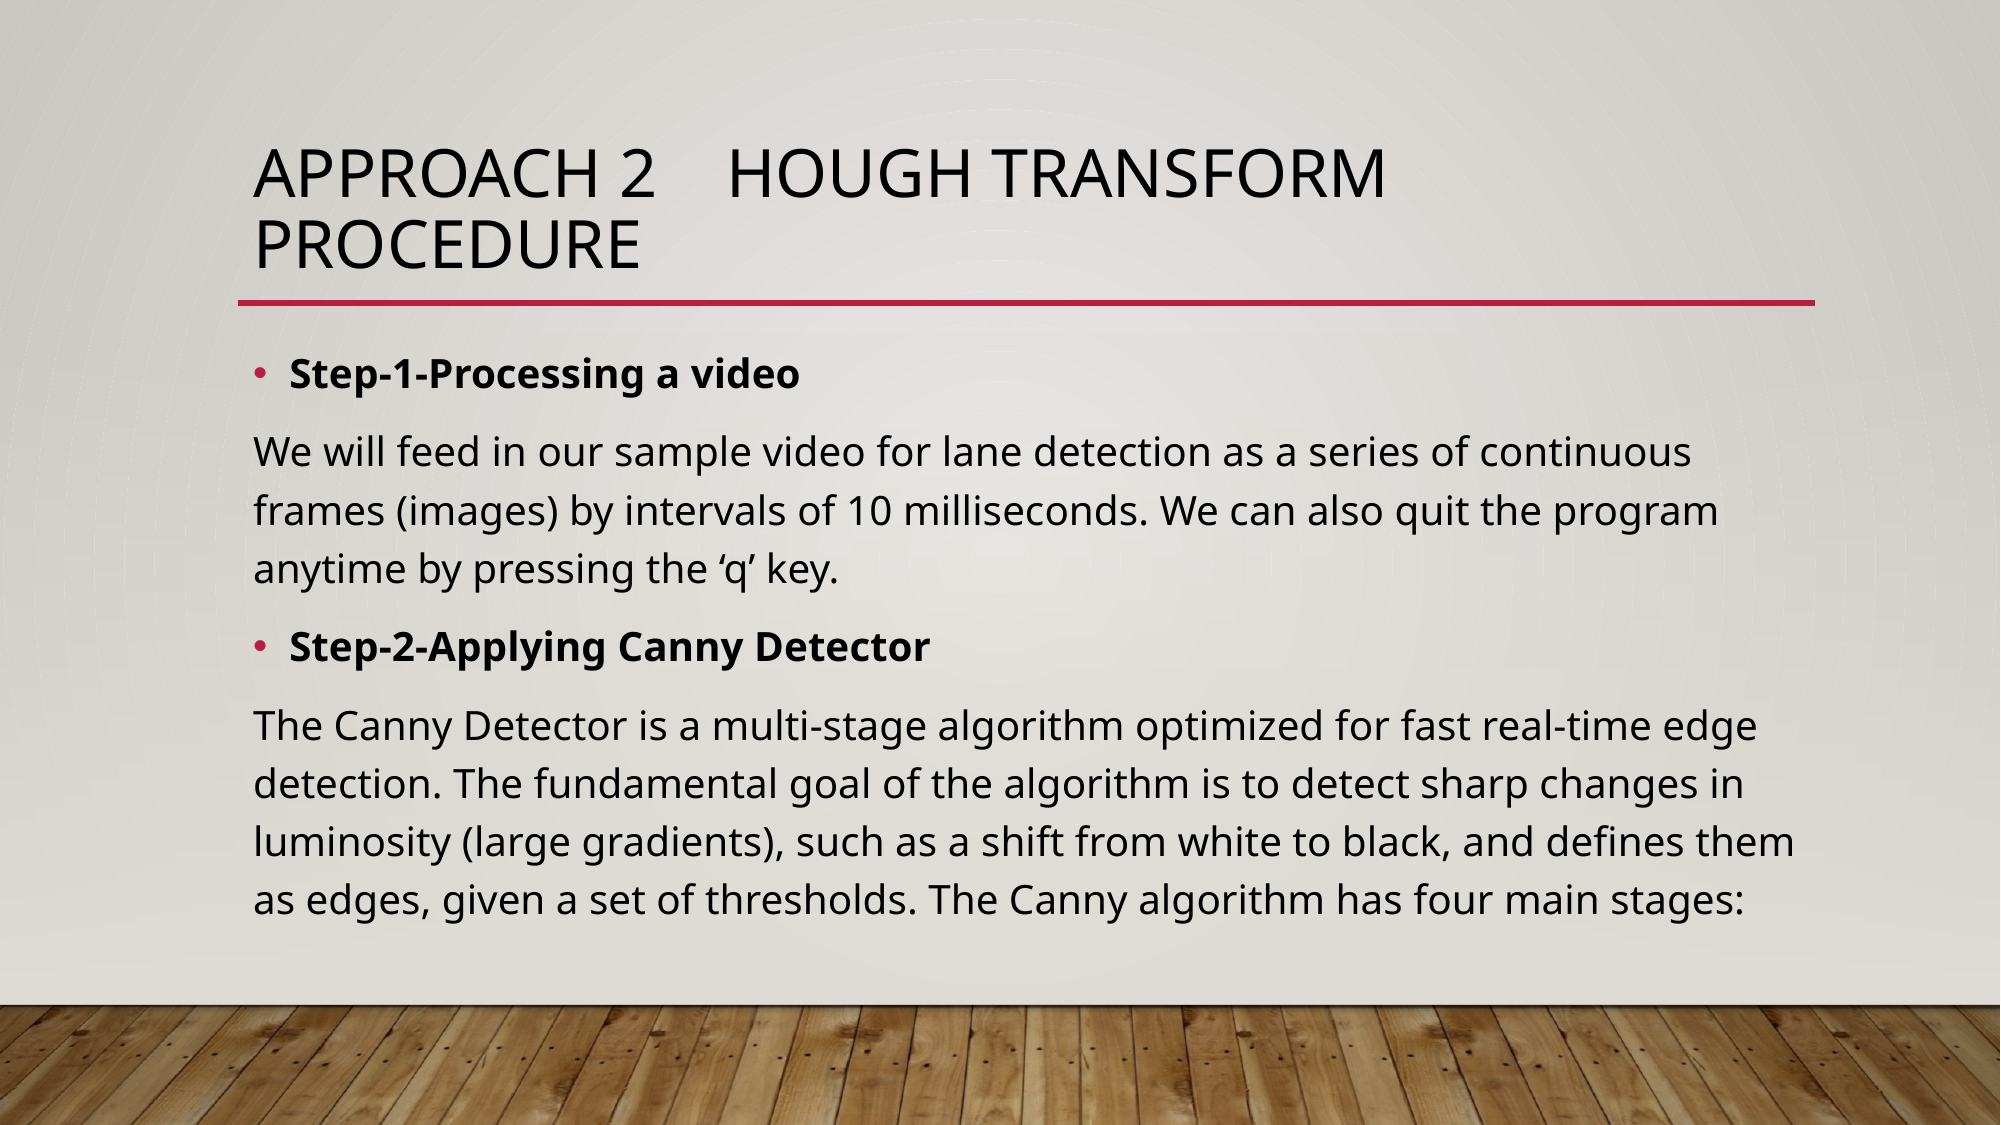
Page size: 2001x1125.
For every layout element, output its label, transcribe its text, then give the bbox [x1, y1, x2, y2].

title Approach 2 hough transform pROCEDURE [238, 131, 1814, 305]
list Step-1-Processing a video We will feed in our sample video for lane detection as a series of continuous frames (images) by intervals of 10 milliseconds. We can also quit the program anytime by pressing the ‘q’ key. Step-2-Applying Canny Detector The Canny Detector is a multi-stage algorithm optimized for fast real-time edge detection. The fundamental goal of the algorithm is to detect sharp changes in luminosity (large gradients), such as a shift from white to black, and defines them as edges, given a set of thresholds. The Canny algorithm has four main stages: [238, 330, 1814, 984]
picture [0, 1005, 2000, 1125]
